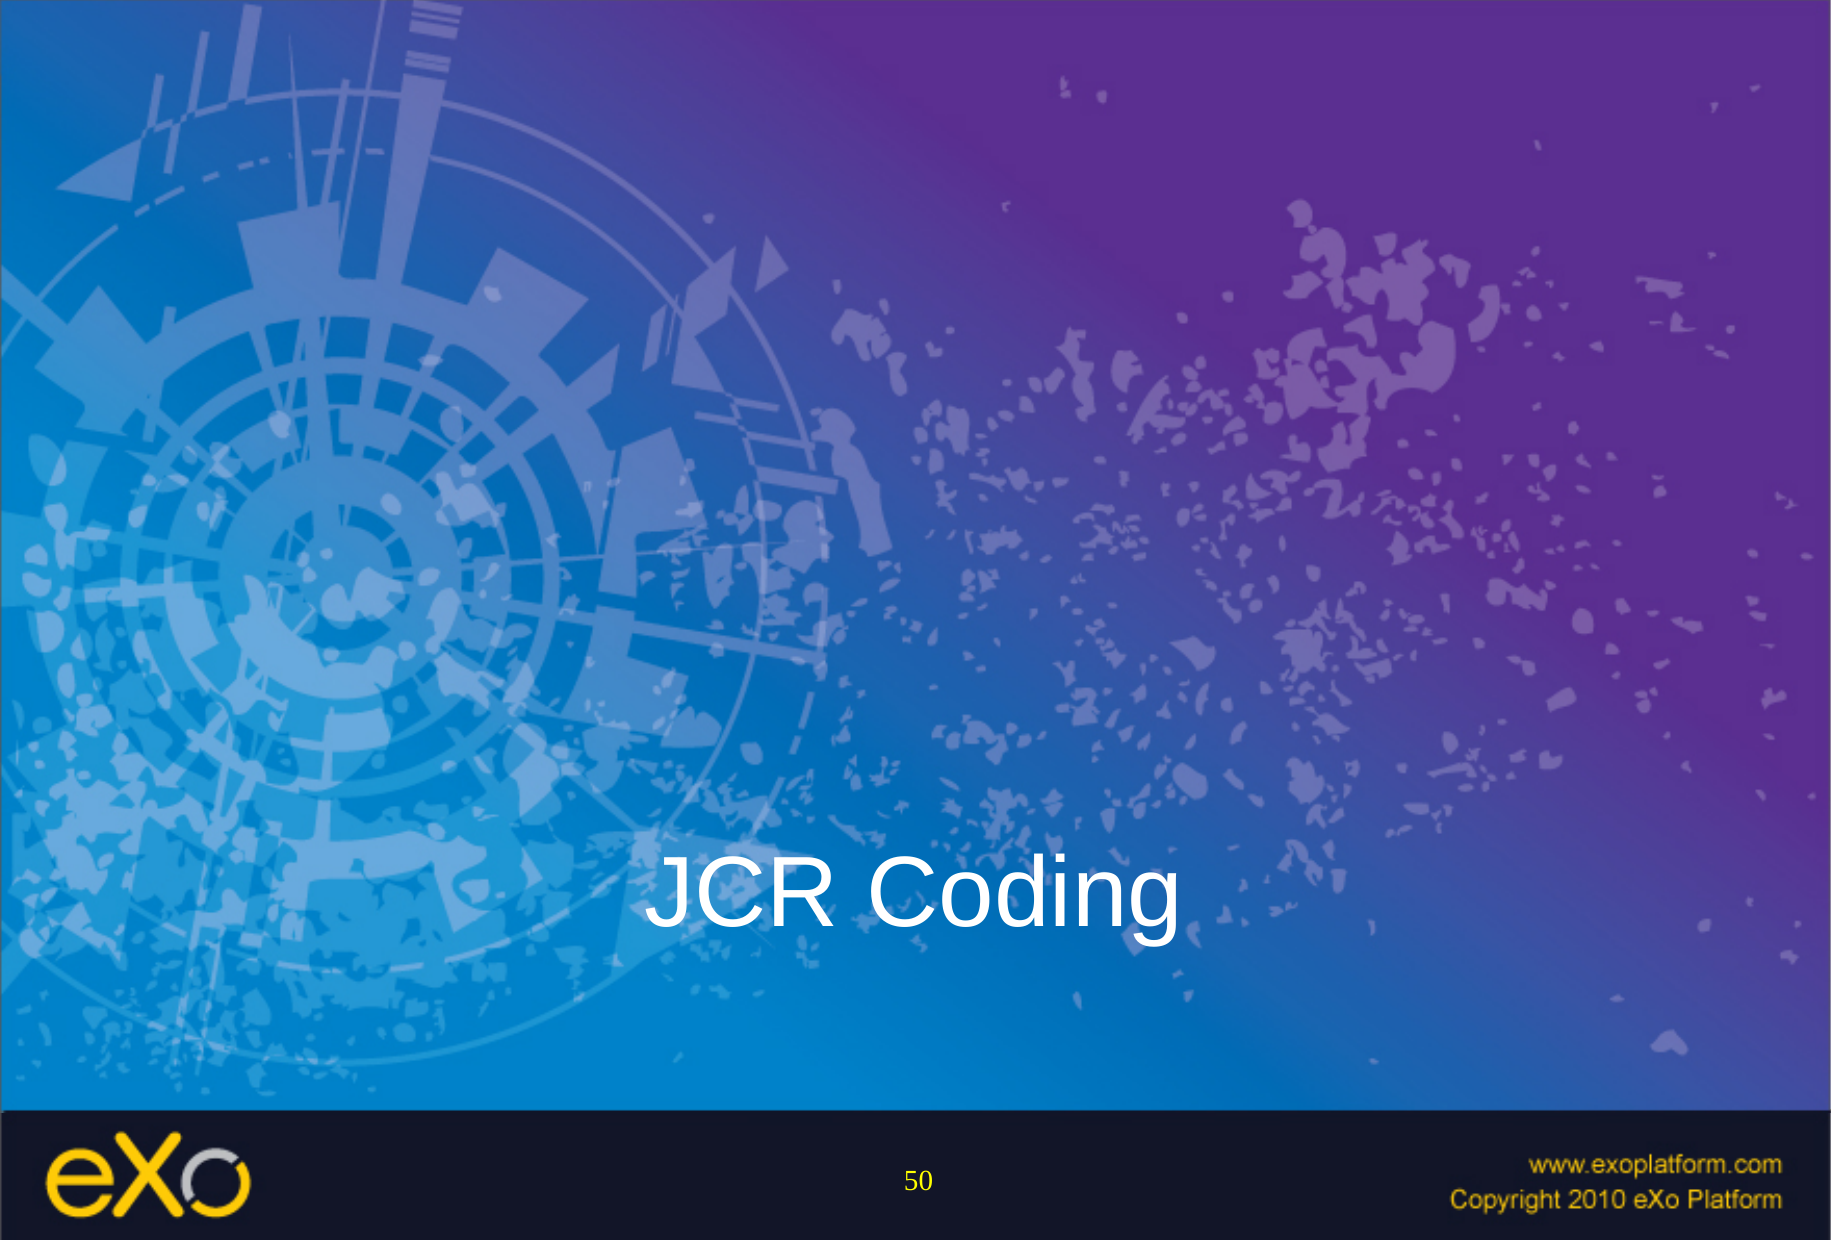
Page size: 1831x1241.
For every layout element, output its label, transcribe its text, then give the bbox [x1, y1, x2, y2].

picture [0, 0, 1831, 1240]
text_box JCR Coding [90, 769, 1738, 1015]
